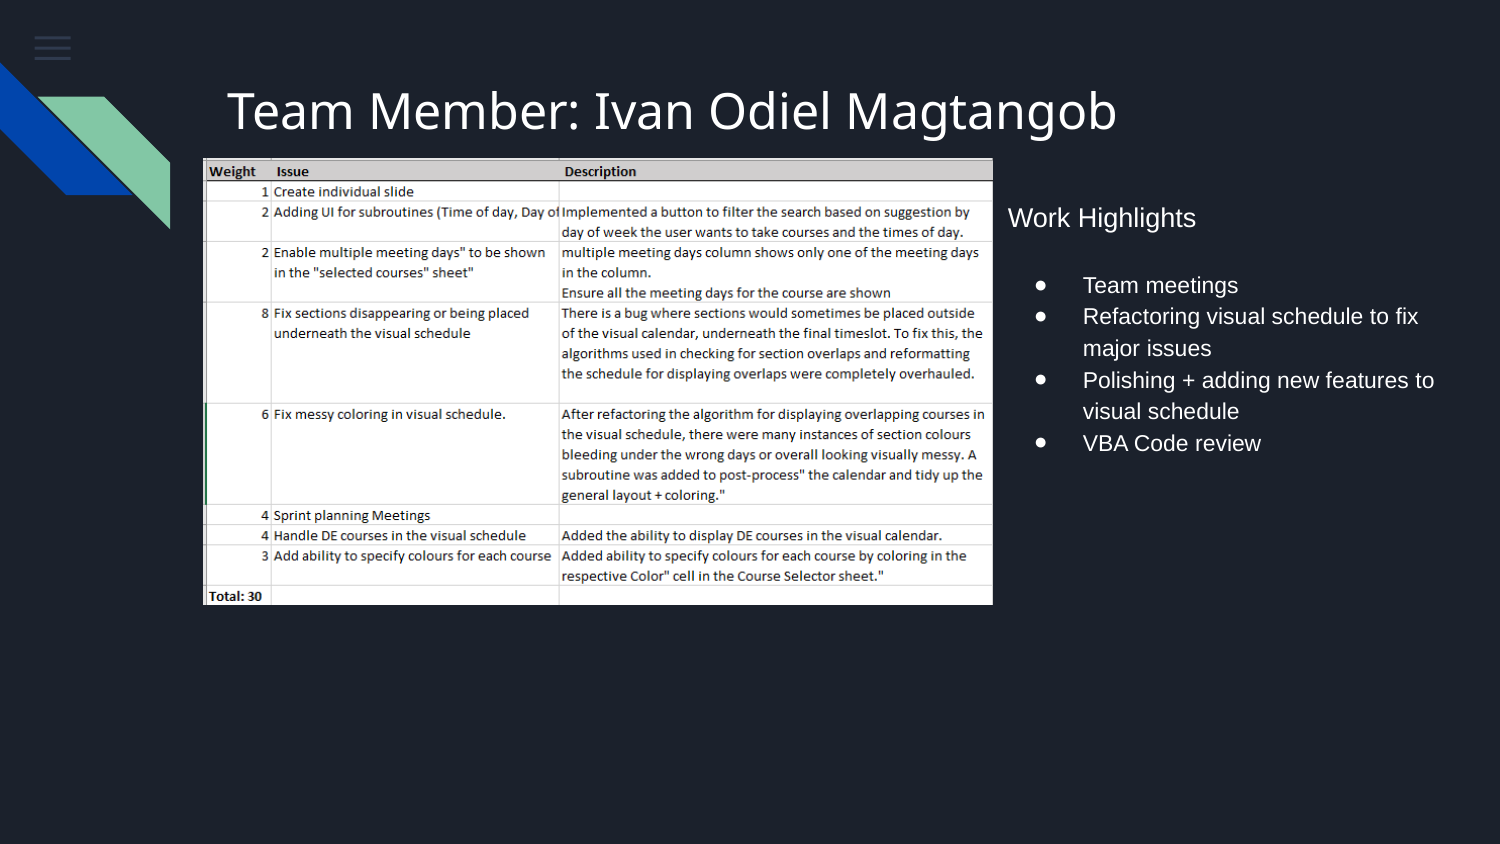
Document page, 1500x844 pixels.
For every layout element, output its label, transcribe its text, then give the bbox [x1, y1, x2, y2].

list Work Highlights Team meetings Refactoring visual schedule to fix major issues Polishing + adding new features to visual schedule VBA Code review [993, 180, 1473, 792]
picture [203, 158, 994, 605]
title Team Member: Ivan Odiel Magtangob [212, 64, 1368, 180]
